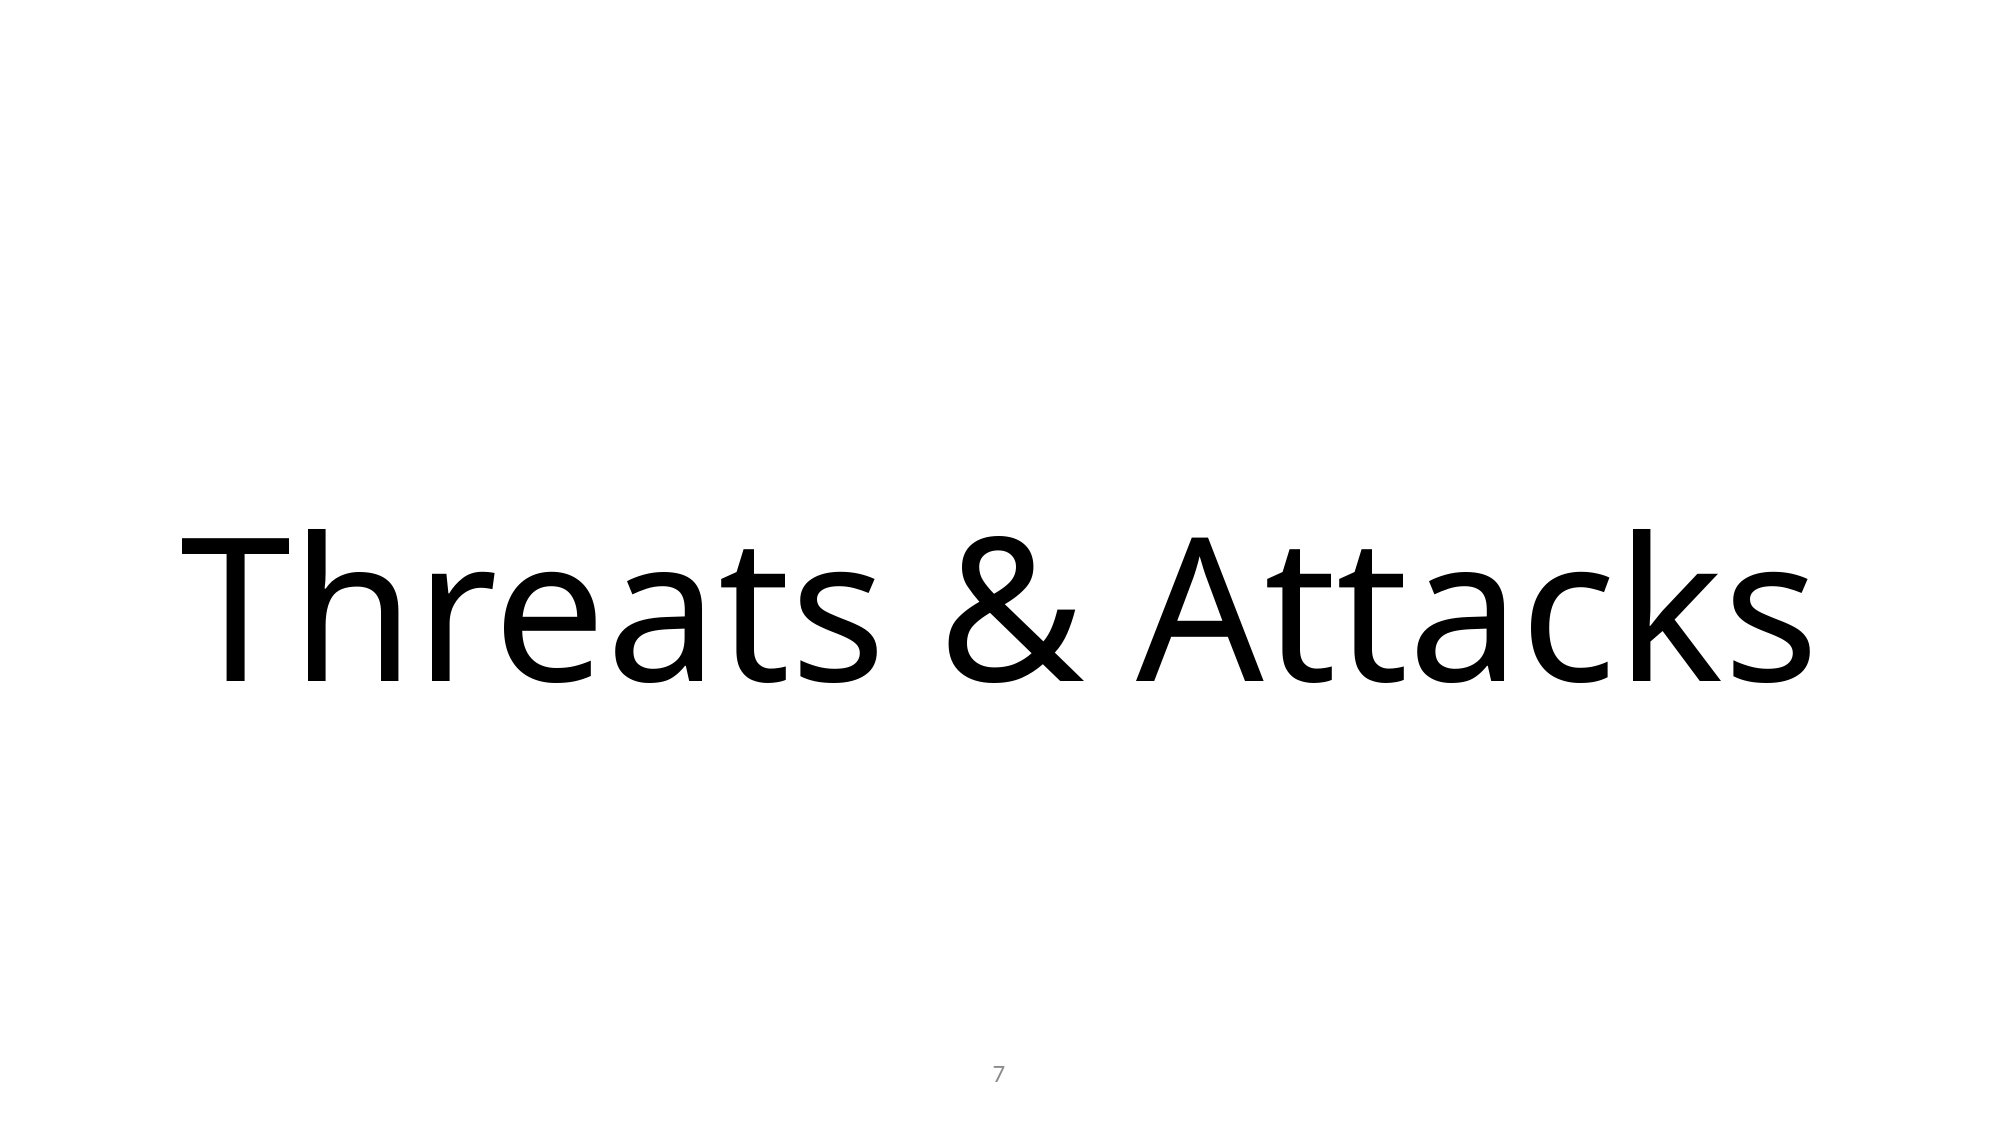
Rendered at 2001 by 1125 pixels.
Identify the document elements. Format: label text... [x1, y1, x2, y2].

slide_number 7 [610, 1042, 1388, 1103]
title Threats & Attacks [137, 59, 1863, 959]
